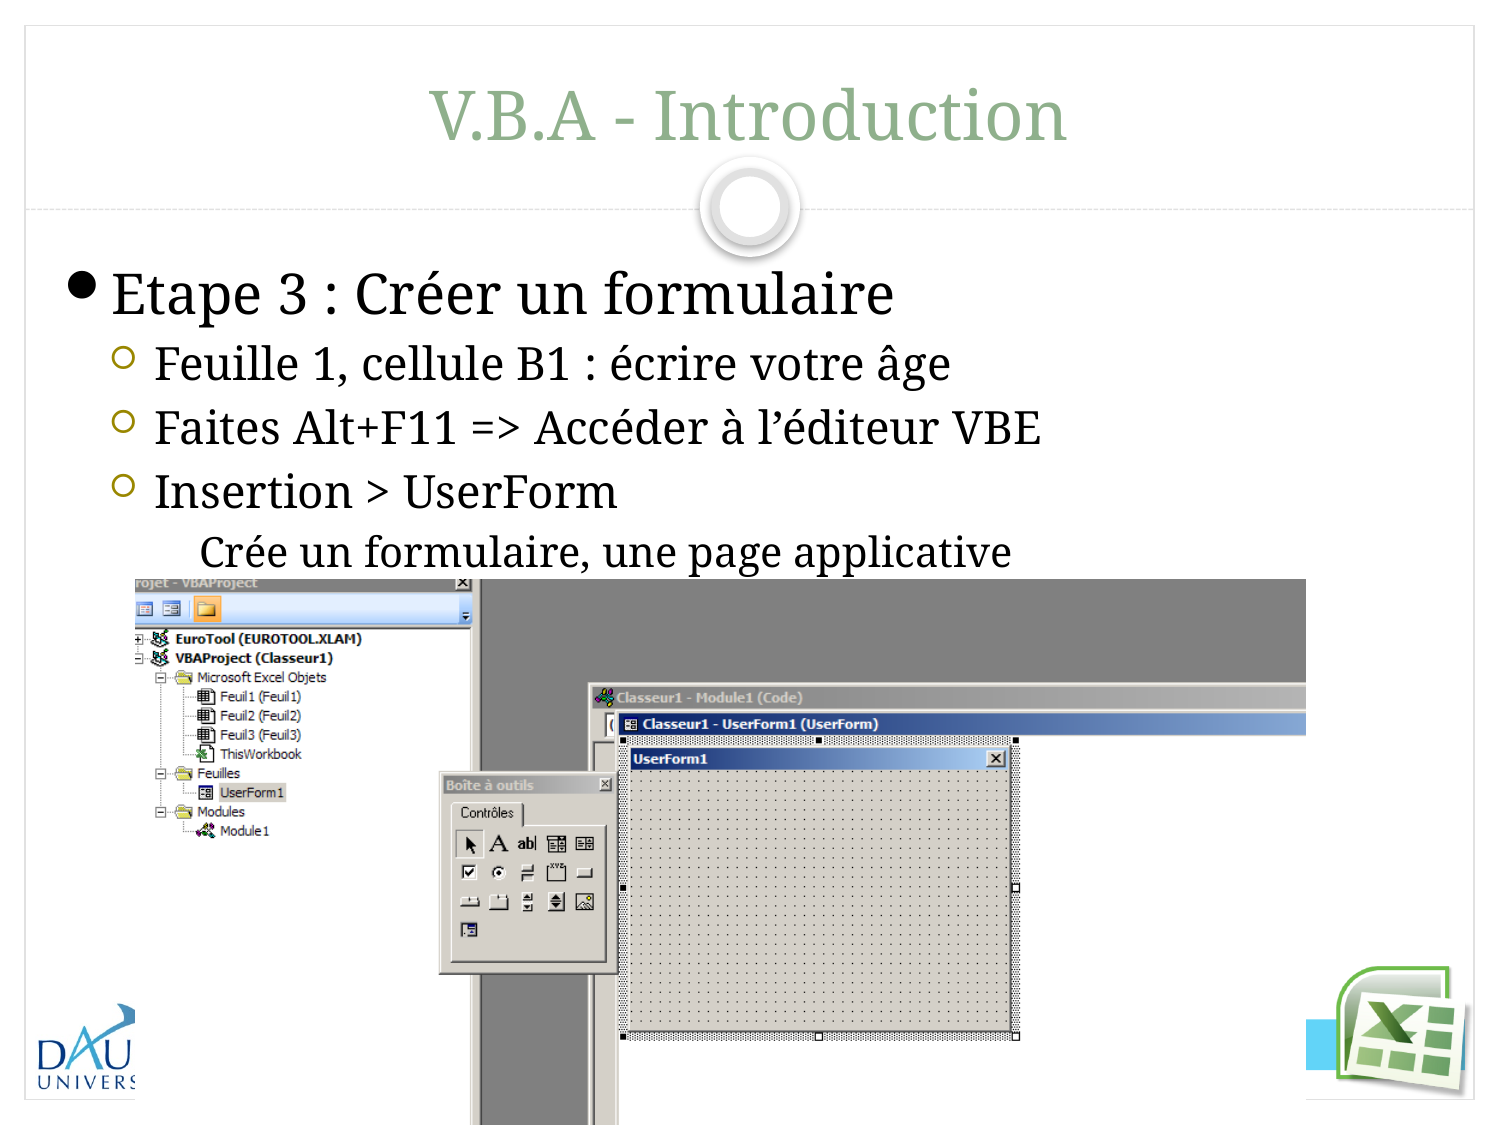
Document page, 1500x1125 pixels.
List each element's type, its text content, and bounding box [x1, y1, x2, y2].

list Etape 3 : Créer un formulaire Feuille 1, cellule B1 : écrire votre âge Faites Alt+F11 => Accéder à l’éditeur VBE Insertion > UserForm Crée un formulaire, une page applicative [49, 250, 1445, 1001]
picture [35, 579, 1306, 1125]
picture [1324, 949, 1477, 1102]
title V.B.A - Introduction [49, 37, 1450, 162]
